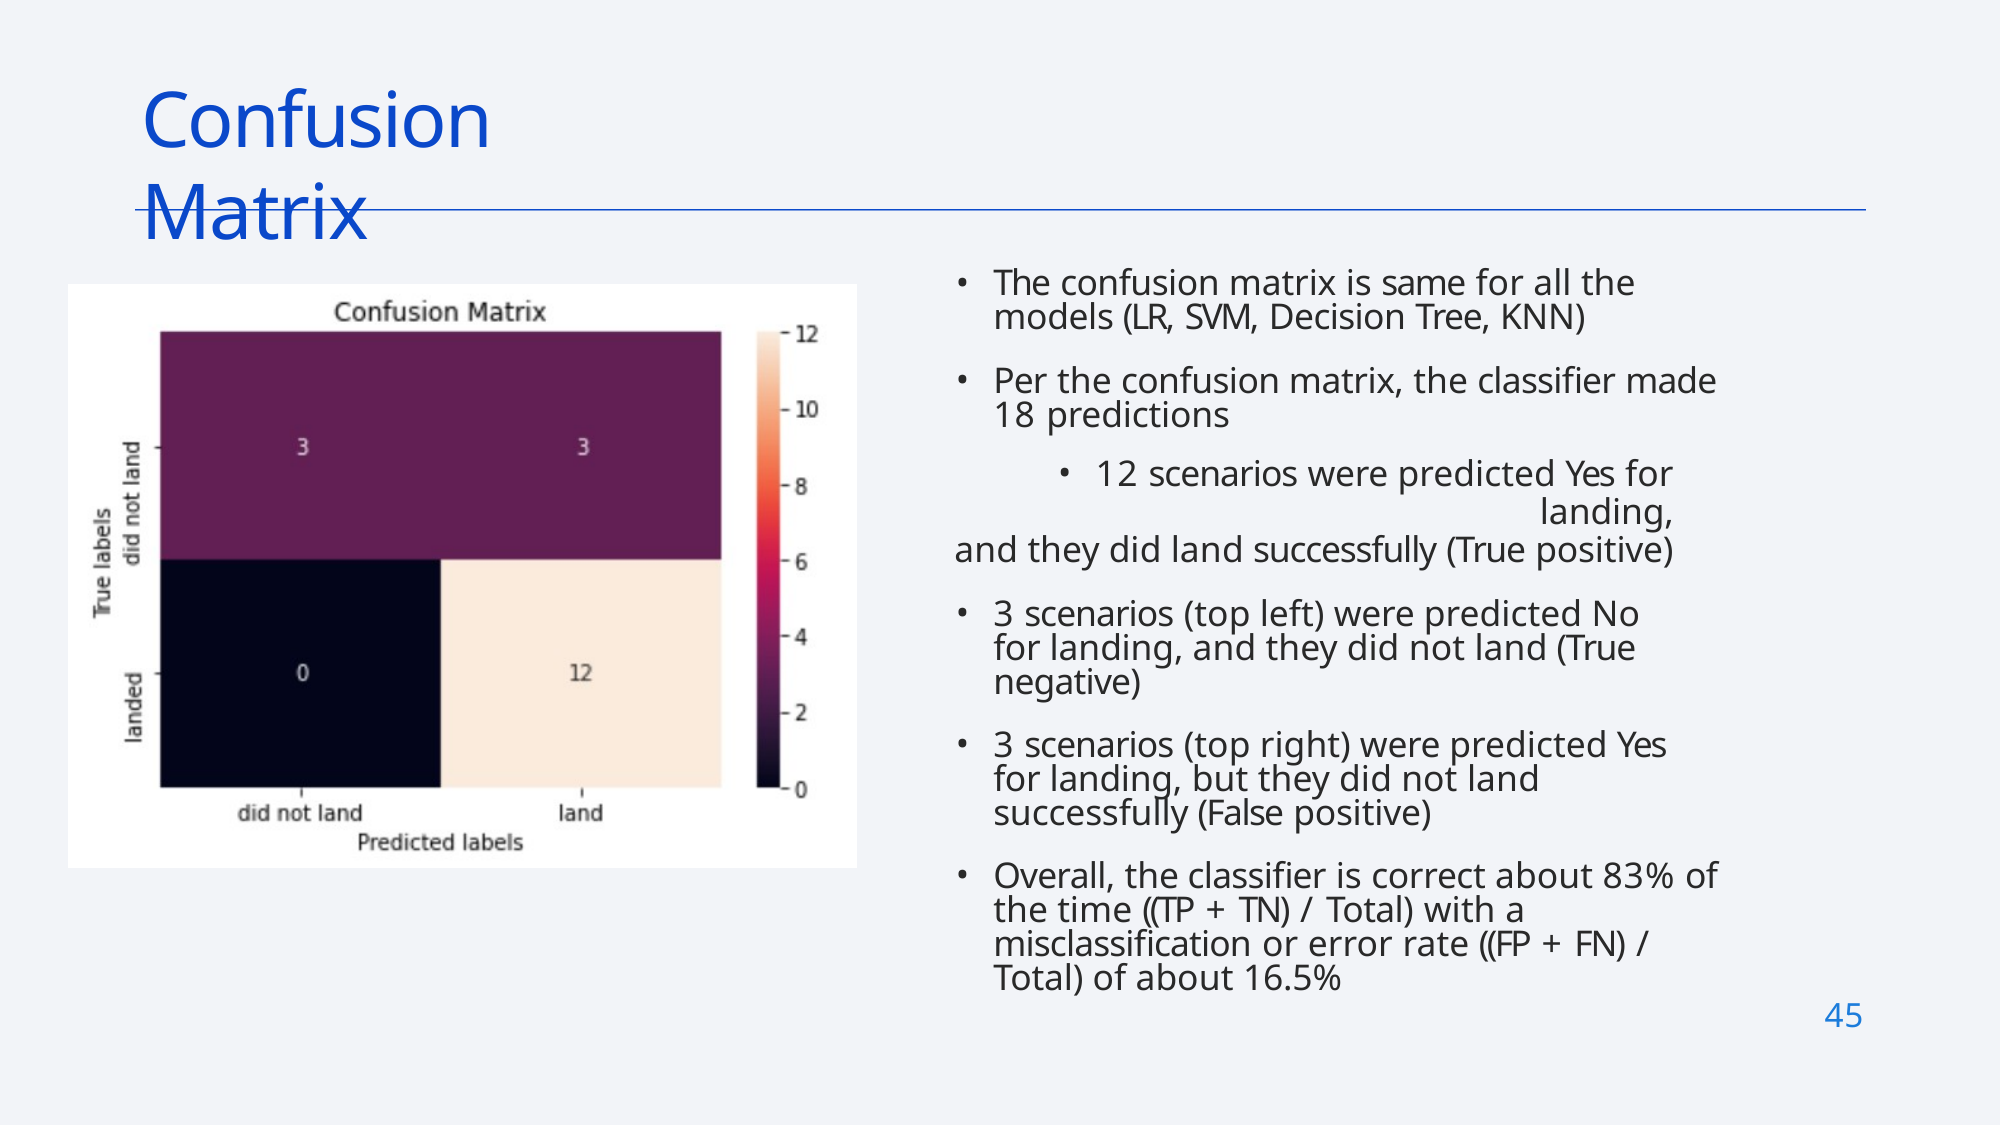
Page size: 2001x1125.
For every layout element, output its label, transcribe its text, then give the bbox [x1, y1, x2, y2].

title Confusion Matrix [139, 68, 696, 259]
picture [0, 0, 2000, 1125]
slide_number 44 [1818, 1001, 1873, 1125]
text_box The confusion matrix is same for all the models (LR, SVM, Decision Tree, KNN) Per the confusion matrix, the classifier made 18 predictions 12 scenarios were predicted Yes for landing, and they did land successfully (True positive) 3 scenarios (top left) were predicted No for landing, and they did not land (True negative) 3 scenarios (top right) were predicted Yes for landing, but they did not land successfully (False positive) Overall, the classifier is correct about 83% of the time ((TP + TN) / Total) with a misclassification or error rate ((FP + FN) / Total) of about 16.5% [953, 258, 1720, 998]
